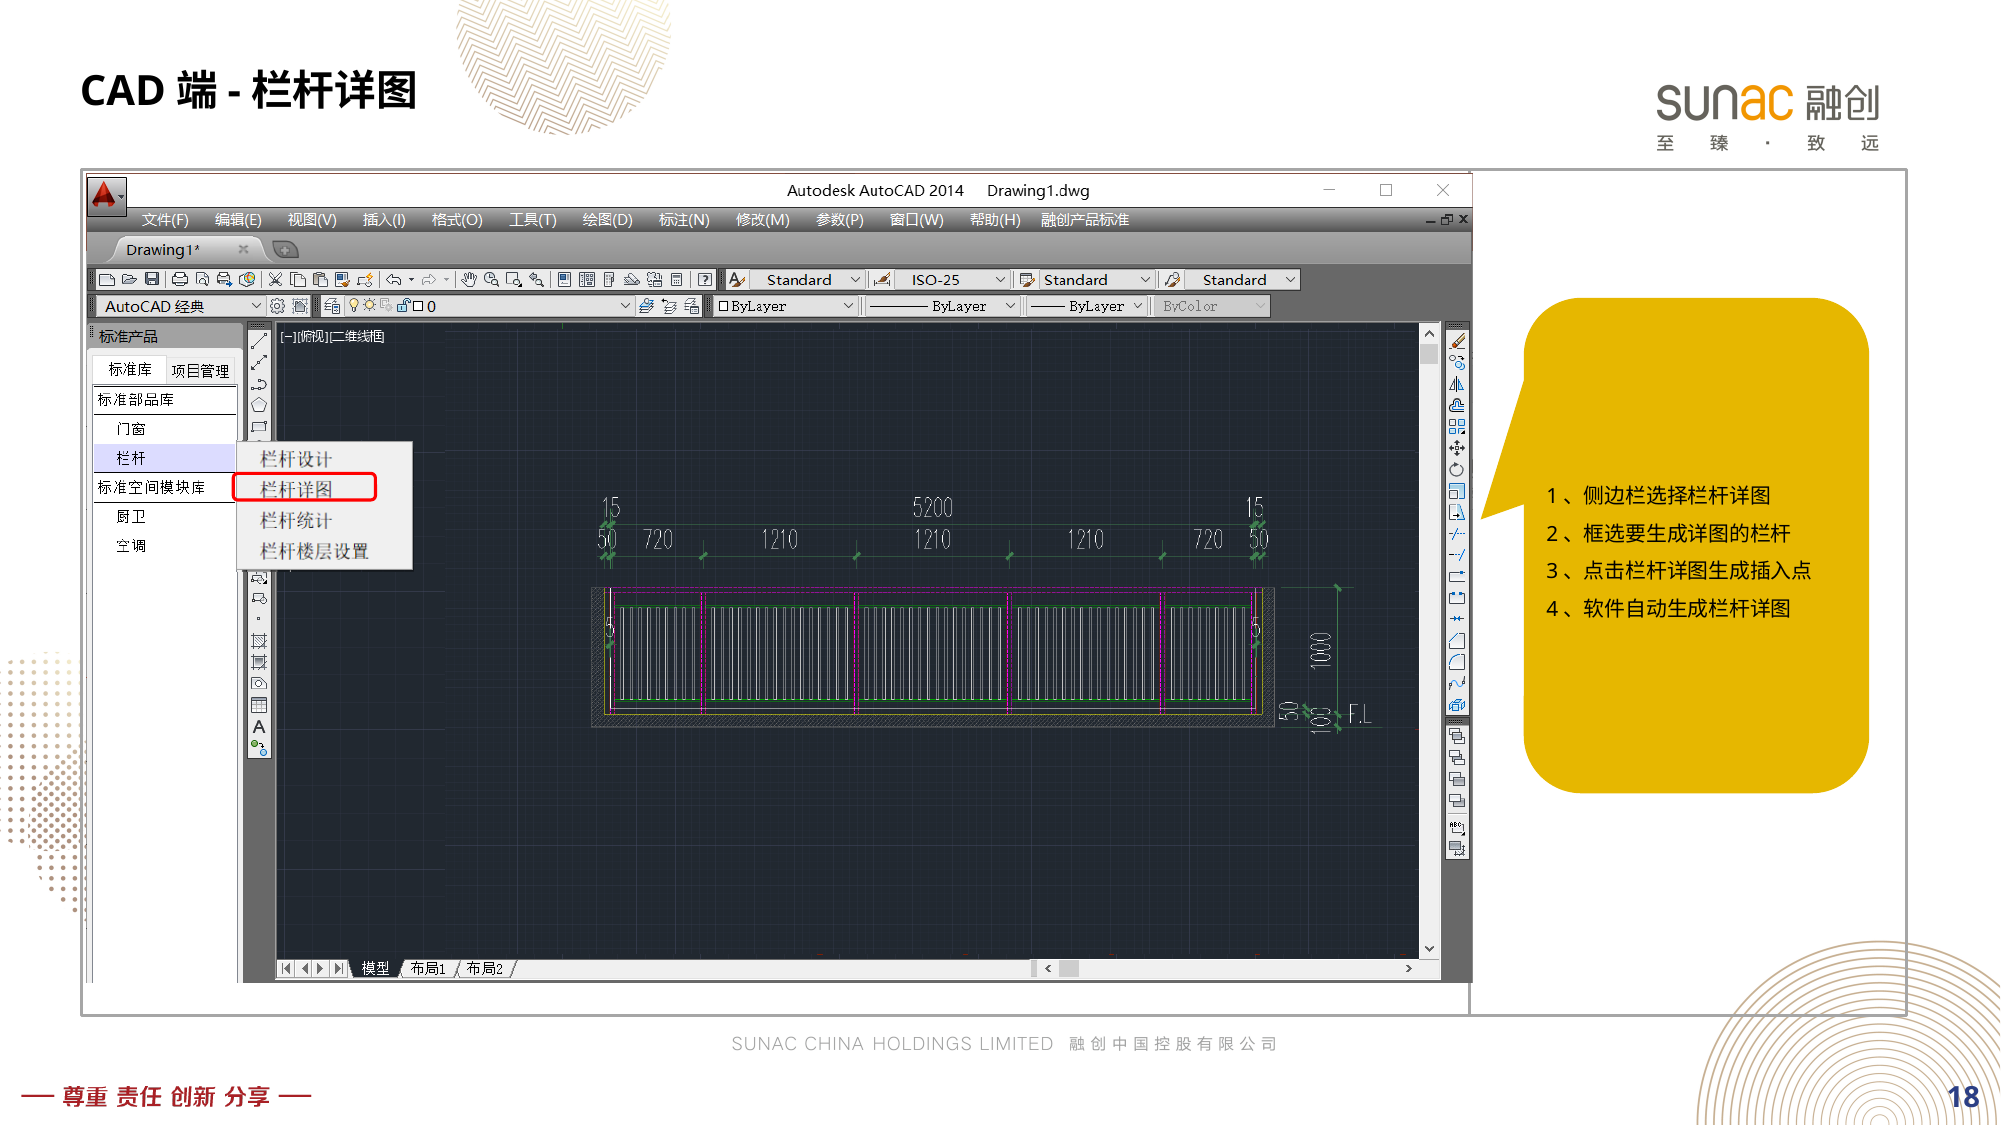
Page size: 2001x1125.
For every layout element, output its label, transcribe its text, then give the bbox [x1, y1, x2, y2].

picture [0, 0, 2001, 1125]
title CAD端-栏杆详图 [70, 52, 1632, 126]
text_box 1、侧边栏选择栏杆详图 2、框选要生成详图的栏杆 3、点击栏杆详图生成插入点 4、软件自动生成栏杆详图 [1480, 297, 1870, 794]
